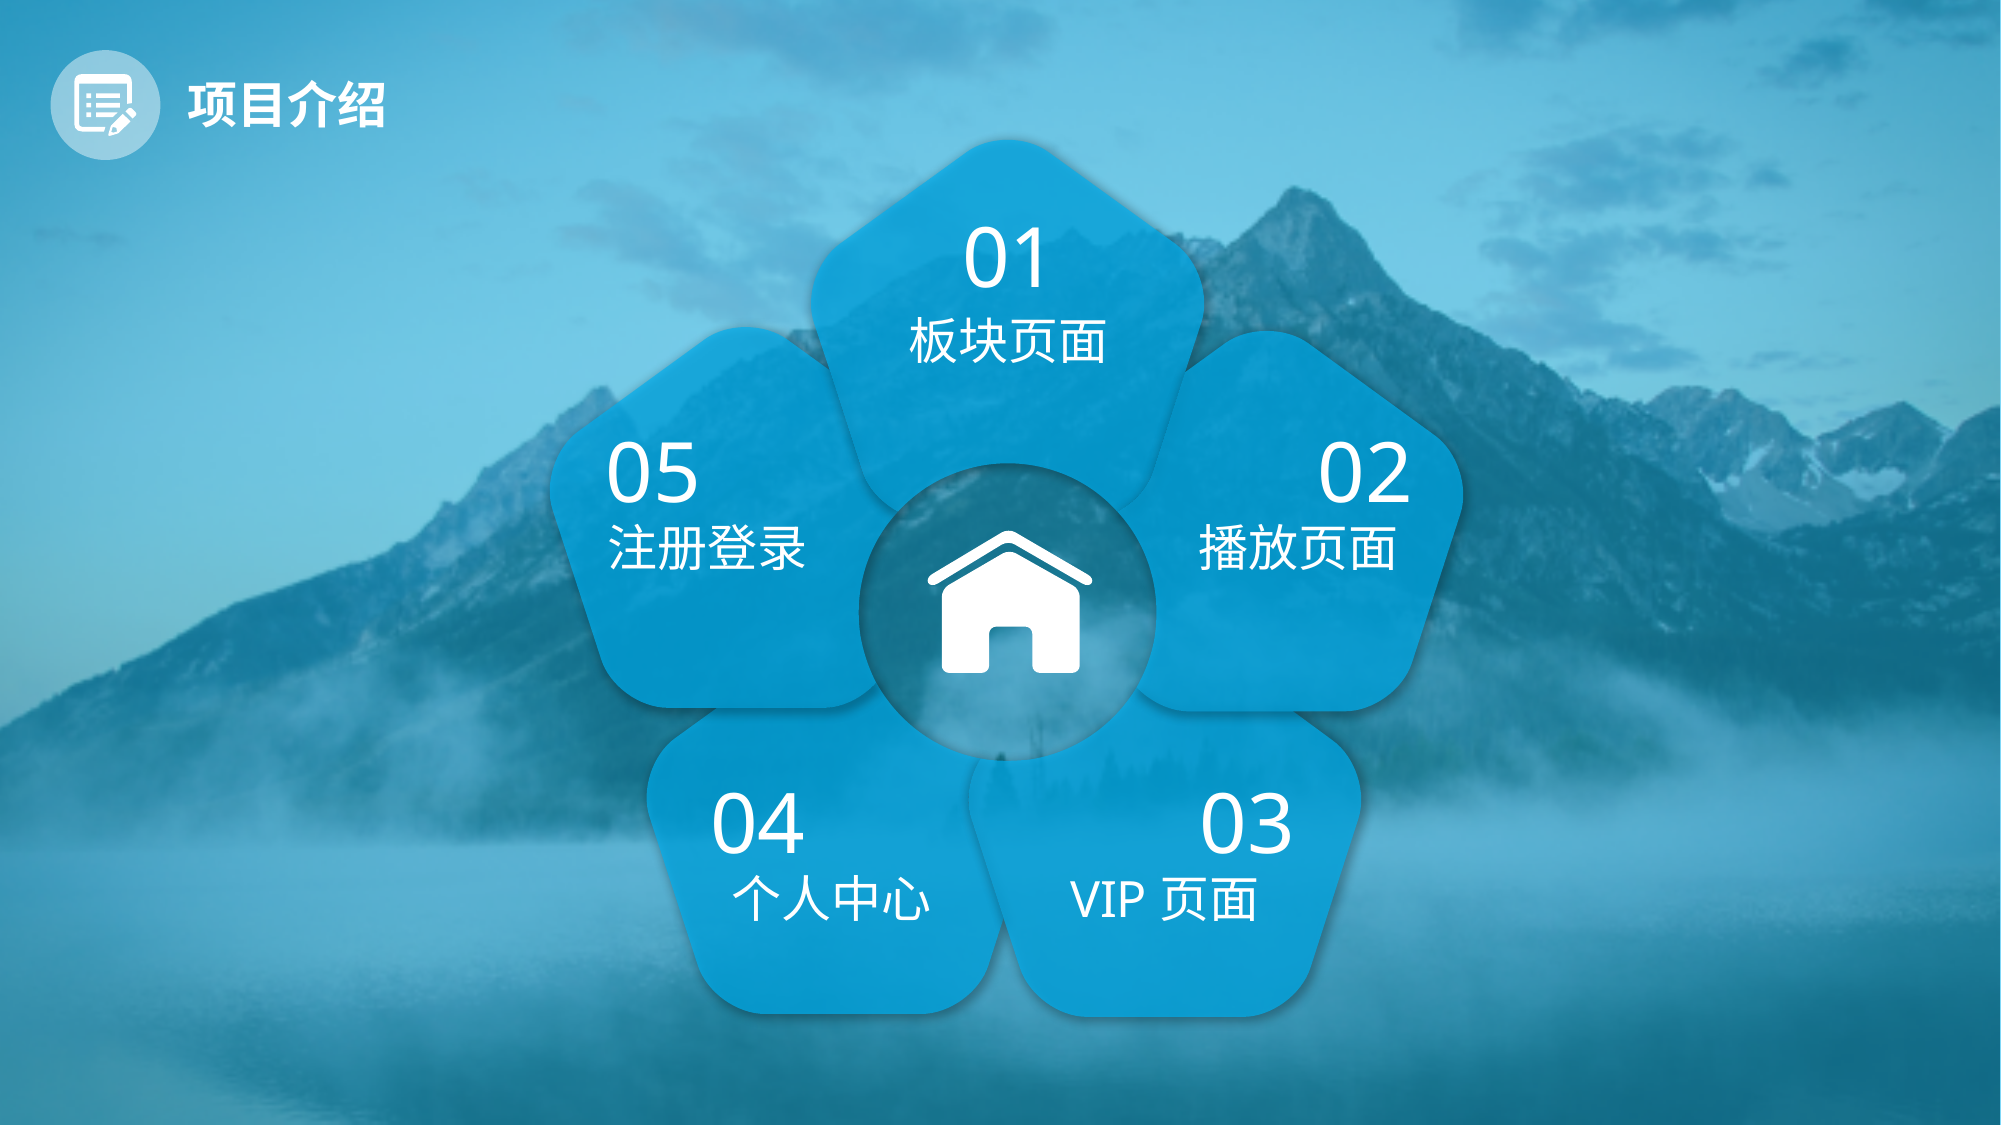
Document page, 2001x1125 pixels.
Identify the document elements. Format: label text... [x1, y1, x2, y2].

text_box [50, 50, 161, 160]
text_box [543, 135, 1470, 1017]
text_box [926, 530, 1094, 673]
picture [0, 0, 2000, 1125]
text_box 项目介绍 [161, 65, 416, 141]
